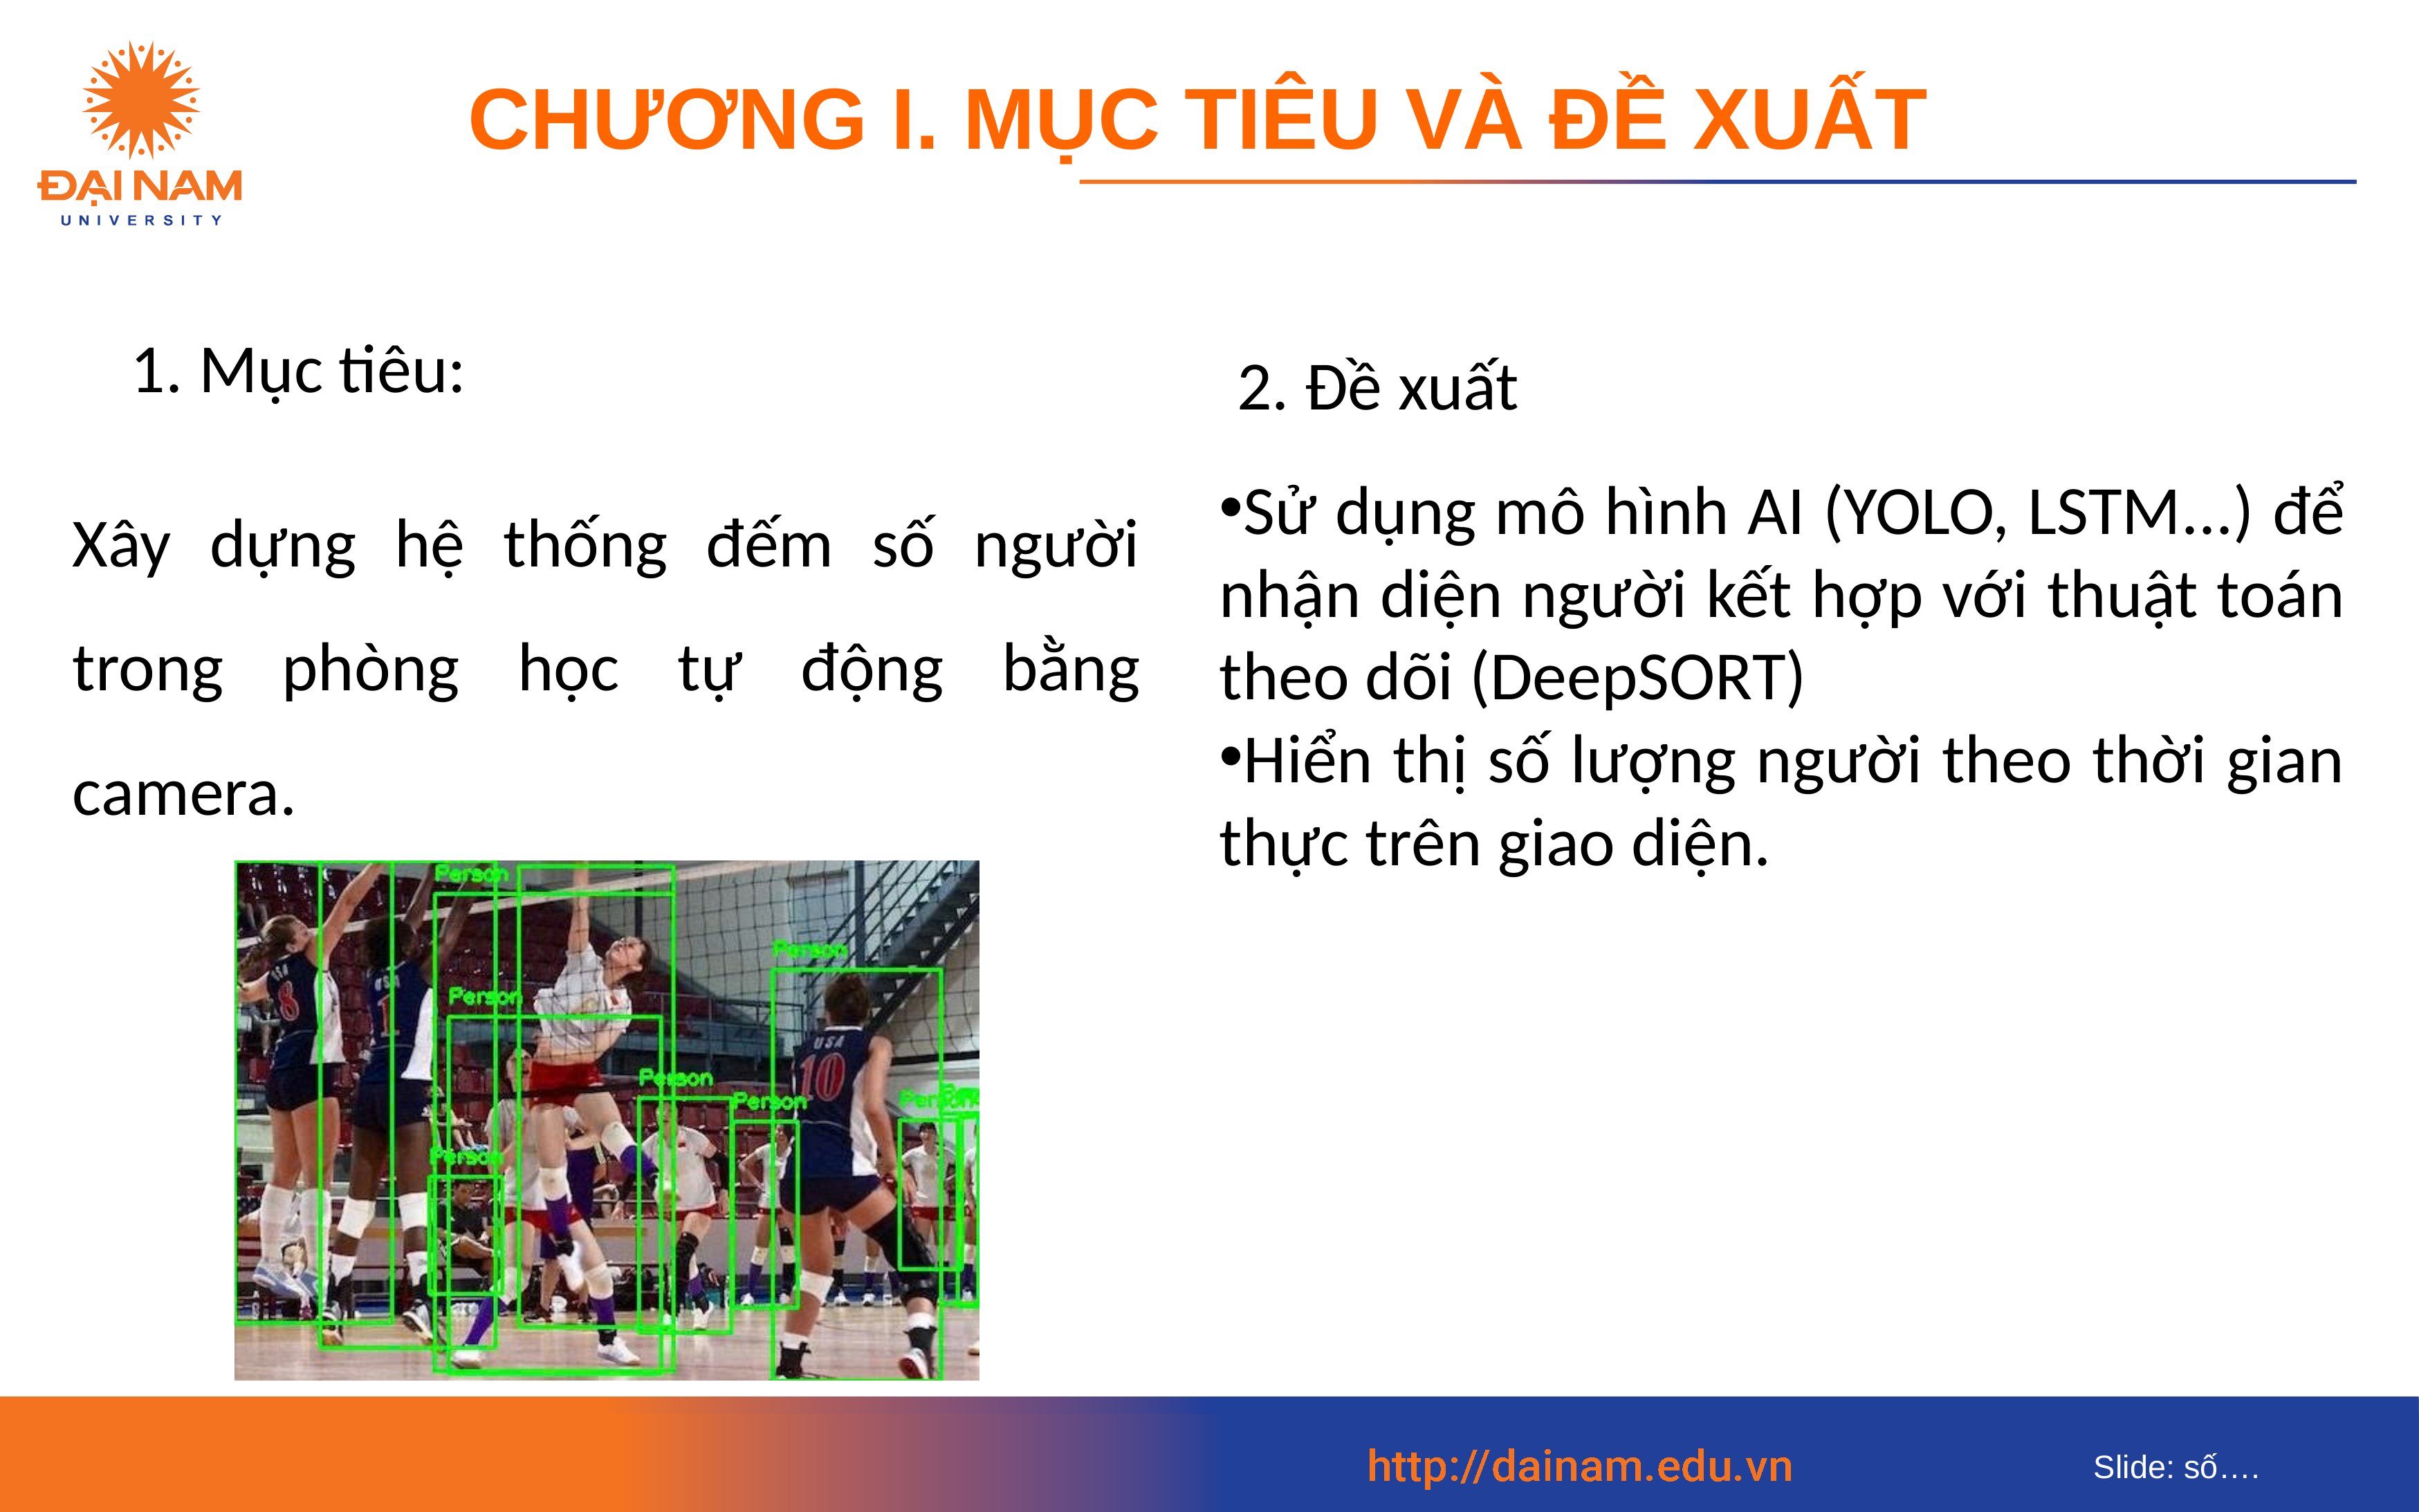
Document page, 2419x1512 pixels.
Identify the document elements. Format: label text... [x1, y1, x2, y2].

picture [1079, 179, 2357, 184]
text_box CHƯƠNG I. MỤC TIÊU VÀ ĐỀ XUẤT [457, 57, 1996, 172]
picture [234, 860, 979, 1381]
text_box 1. Mục tiêu: [120, 276, 1210, 412]
text_box Sử dụng mô hình AI (YOLO, LSTM...) để nhận diện người kết hợp với thuật toán theo dõi (DeepSORT) Hiển thị số lượng người theo thời gian thực trên giao diện. [1209, 459, 2357, 885]
text_box 2. Đề xuất [1226, 293, 2316, 429]
text_box Xây dựng hệ thống đếm số người trong phòng học tự động bằng camera. [62, 450, 1152, 835]
picture [37, 40, 241, 225]
picture [0, 1396, 2419, 1512]
